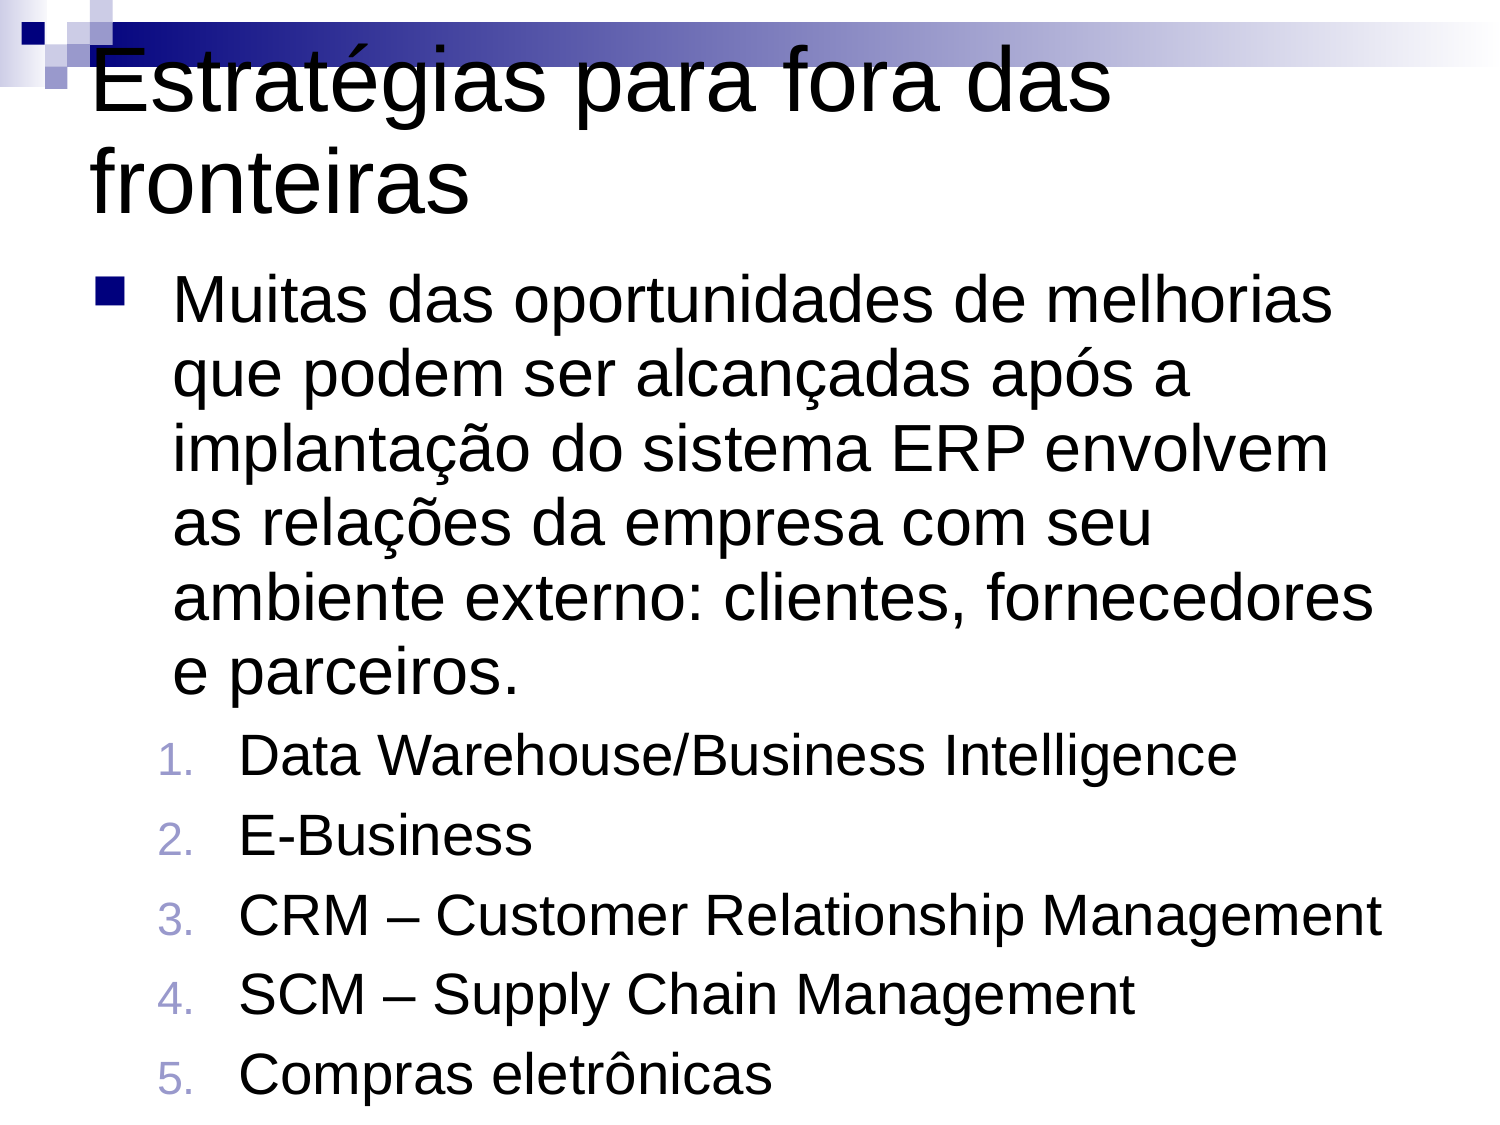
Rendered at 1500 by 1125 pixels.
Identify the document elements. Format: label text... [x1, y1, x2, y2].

list Muitas das oportunidades de melhorias que podem ser alcançadas após a implantação do sistema ERP envolvem as relações da empresa com seu ambiente externo: clientes, fornecedores e parceiros. Data Warehouse/Business Intelligence E-Business CRM – Customer Relationship Management SCM – Supply Chain Management Compras eletrônicas [76, 255, 1427, 950]
title Estratégias para fora das fronteiras [74, 69, 1425, 305]
